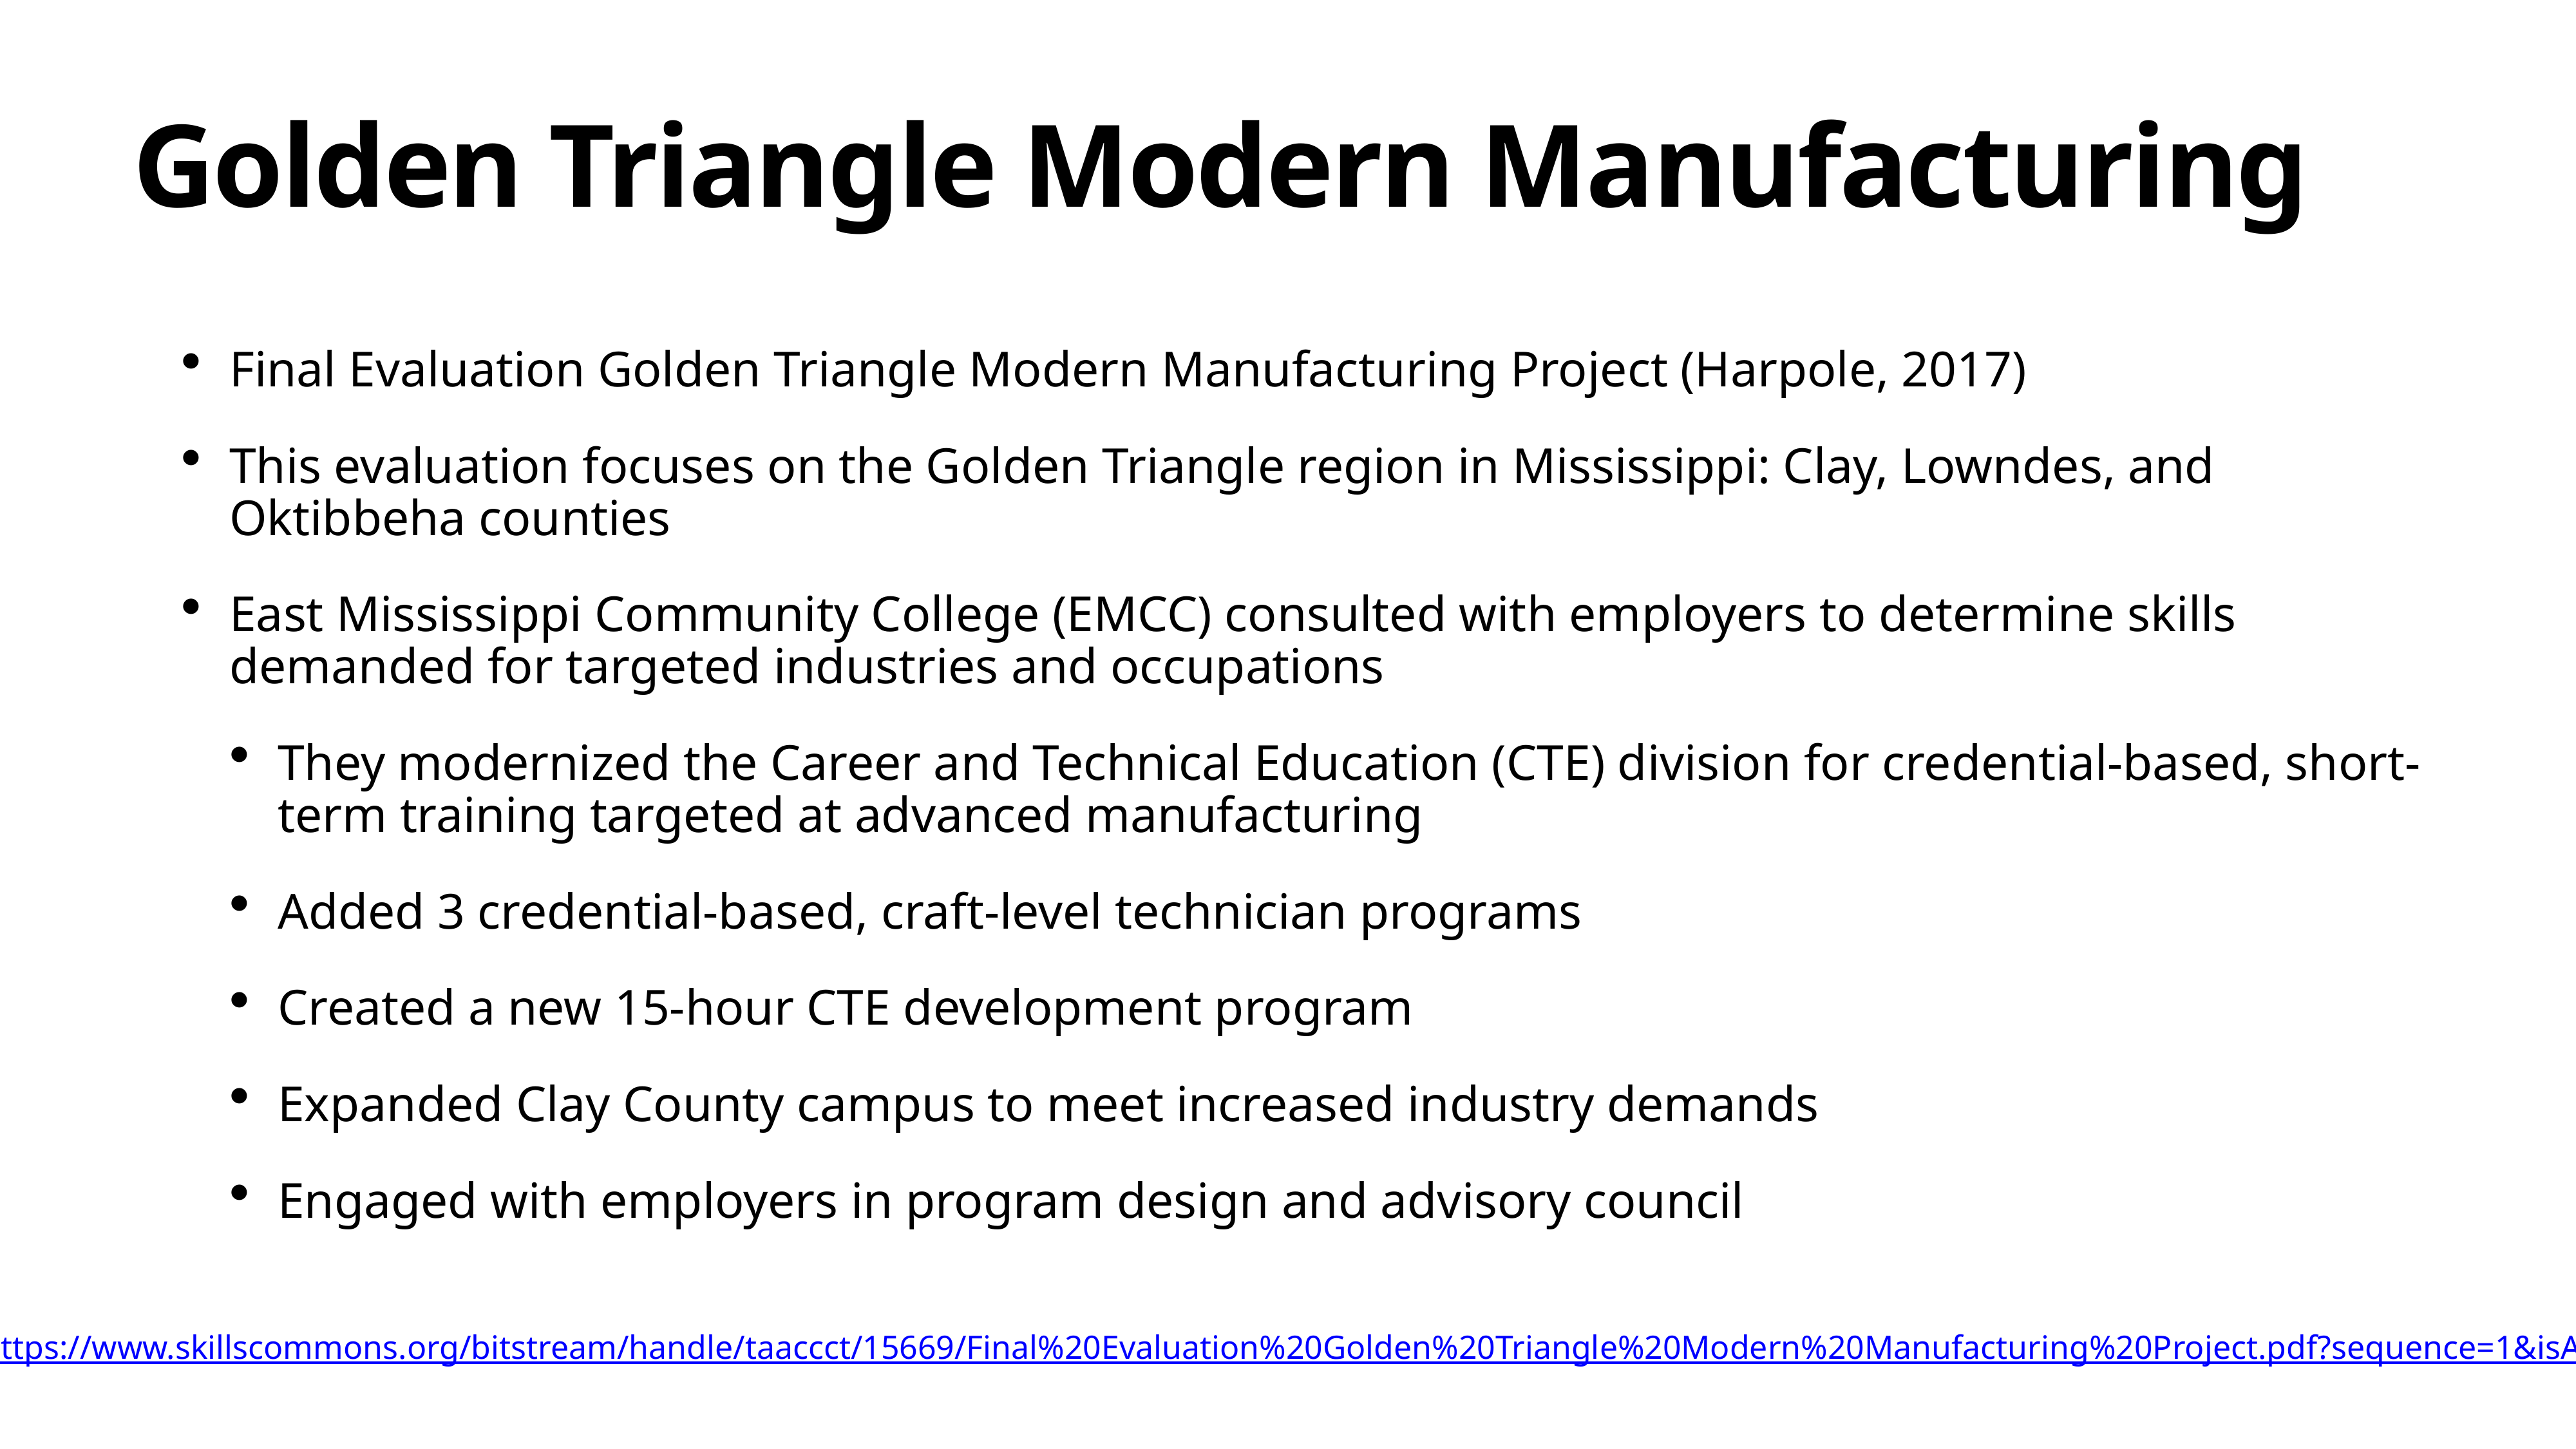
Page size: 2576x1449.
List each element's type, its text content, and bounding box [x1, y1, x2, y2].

list Final Evaluation Golden Triangle Modern Manufacturing Project (Harpole, 2017) This evaluation focuses on the Golden Triangle region in Mississippi: Clay, Lowndes, and Oktibbeha counties East Mississippi Community College (EMCC) consulted with employers to determine skills demanded for targeted industries and occupations They modernized the Career and Technical Education (CTE) division for credential-based, short-term training targeted at advanced manufacturing Added 3 credential-based, craft-level technician programs Created a new 15-hour CTE development program Expanded Clay County campus to meet increased industry demands Engaged with employers in program design and advisory council [127, 339, 2449, 1321]
title Golden Triangle Modern Manufacturing [127, 113, 2449, 266]
text_box Source: https://www.skillscommons.org/bitstream/handle/taaccct/15669/Final%20Evaluation%20Golden%20Triangle%20Modern%20Manufacturing%20Project.pdf?sequence=1&isAllowed=y [0, 1321, 2576, 1376]
